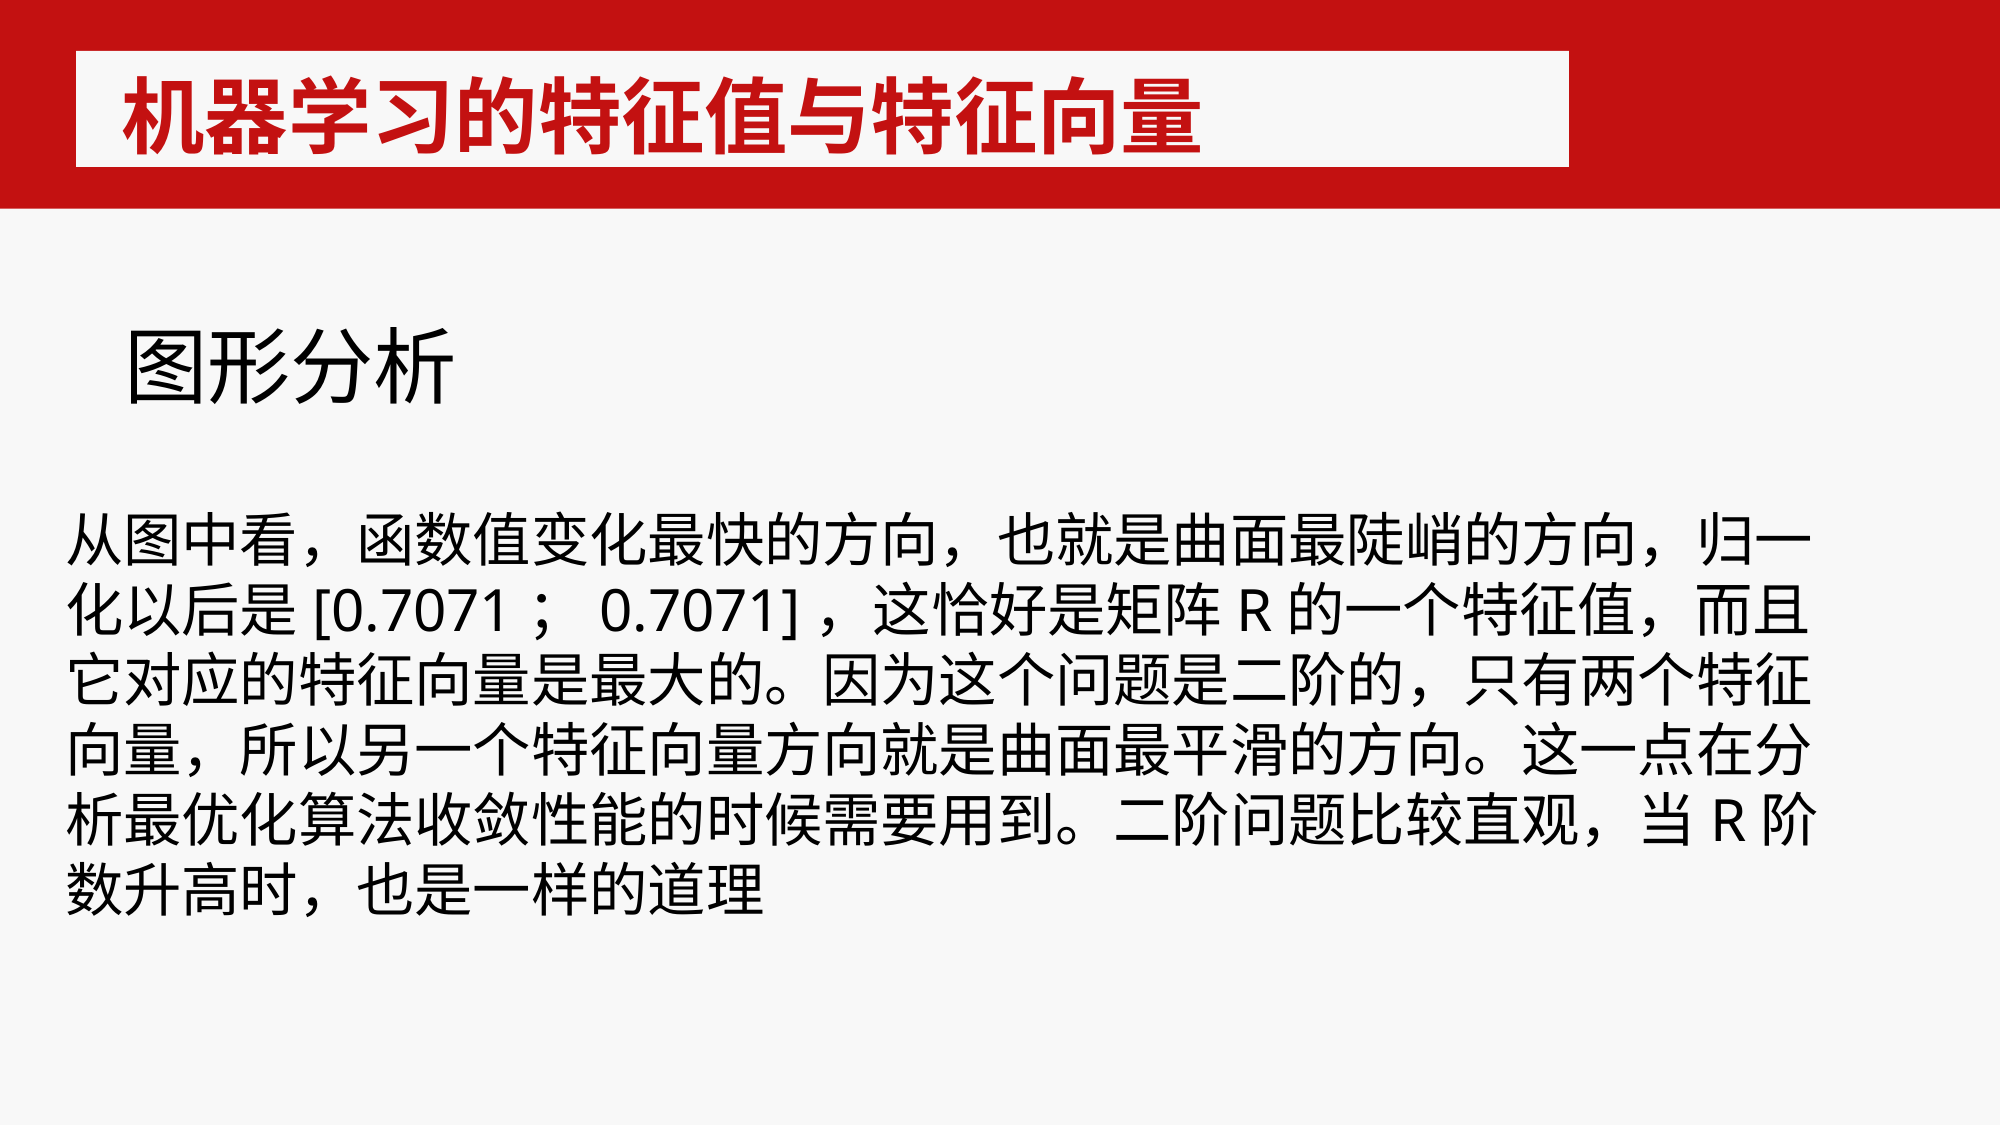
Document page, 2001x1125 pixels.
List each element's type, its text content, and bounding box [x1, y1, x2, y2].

text_box 从图中看，函数值变化最快的方向，也就是曲面最陡峭的方向，归一化以后是[0.7071；0.7071]，这恰好是矩阵R的一个特征值，而且它对应的特征向量是最大的。因为这个问题是二阶的，只有两个特征向量，所以另一个特征向量方向就是曲面最平滑的方向。这一点在分析最优化算法收敛性能的时候需要用到。二阶问题比较直观，当R阶数升高时，也是一样的道理 [50, 495, 1859, 931]
text_box 图形分析 [109, 306, 473, 422]
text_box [0, 0, 2000, 209]
